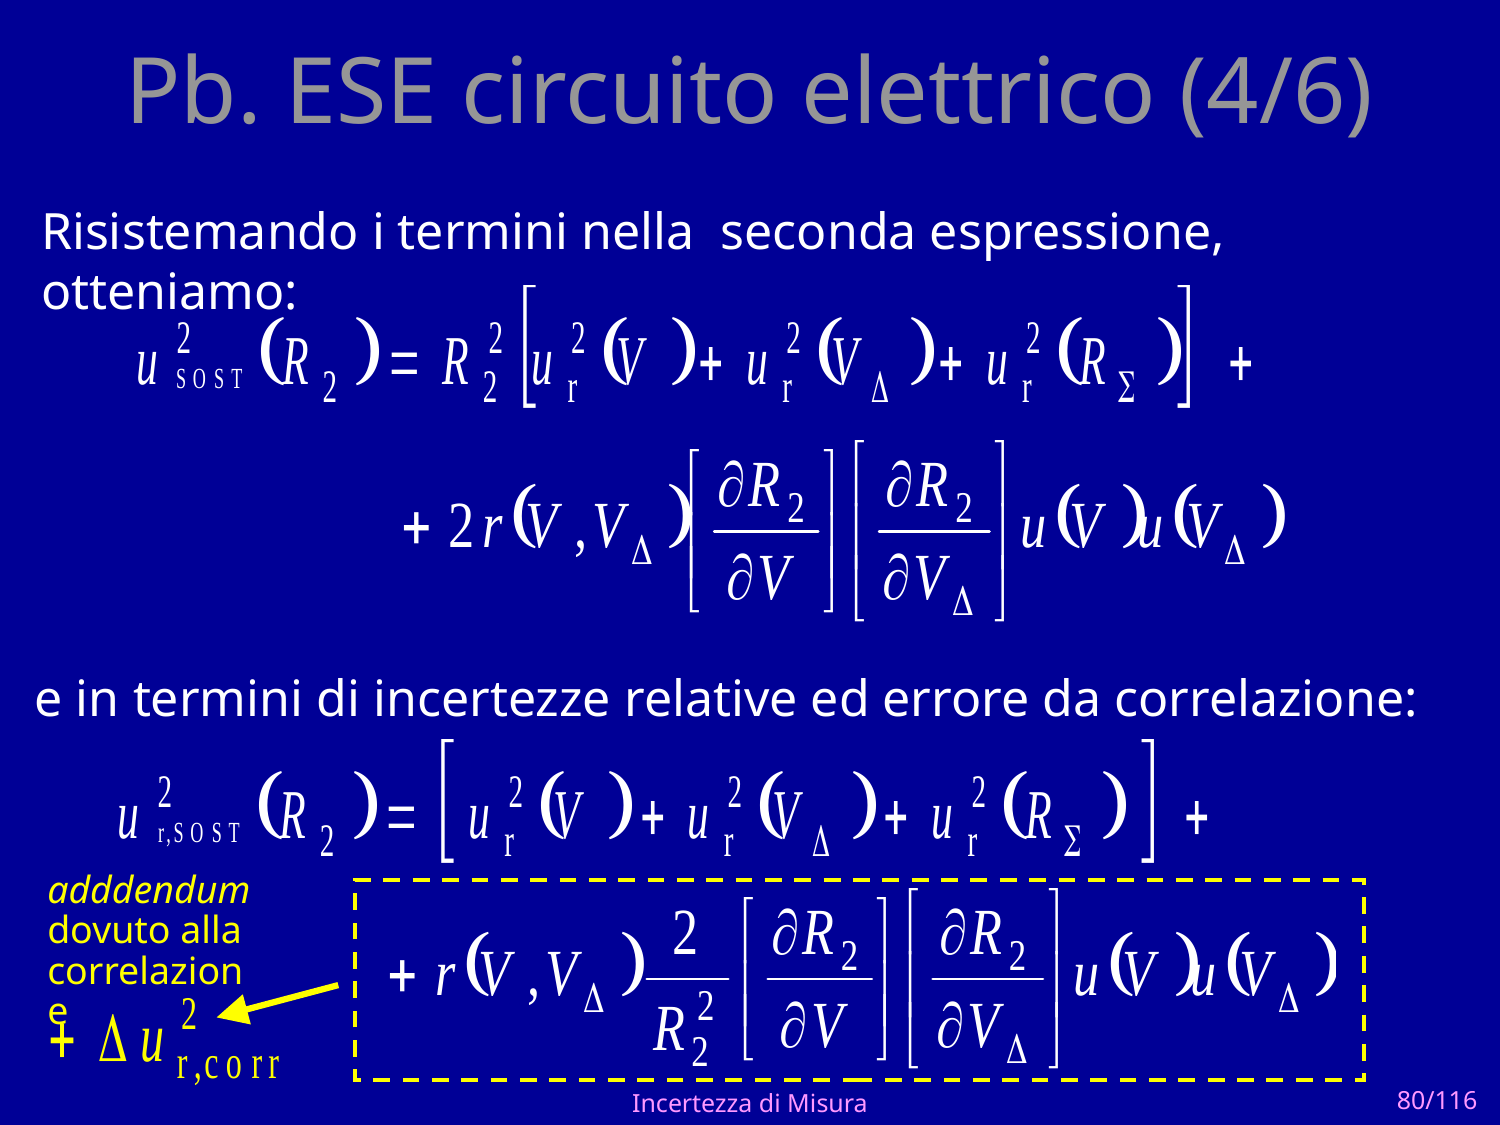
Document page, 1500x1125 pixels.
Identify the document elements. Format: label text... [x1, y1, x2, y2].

text_box Risistemando i termini nella seconda espressione, otteniamo: [26, 192, 1475, 328]
footer Incertezza di Misura [0, 1091, 1500, 1125]
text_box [377, 874, 1336, 1080]
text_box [109, 739, 1229, 876]
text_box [37, 979, 287, 1099]
text_box e in termini di incertezze relative ed errore da correlazione: [20, 659, 1469, 734]
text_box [391, 426, 1285, 632]
text_box adddendum dovuto alla correlazione [32, 863, 273, 1041]
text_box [128, 285, 1277, 422]
text_box [354, 879, 1365, 1081]
title Pb. ESE circuito elettrico (4/6) [0, 0, 1500, 174]
